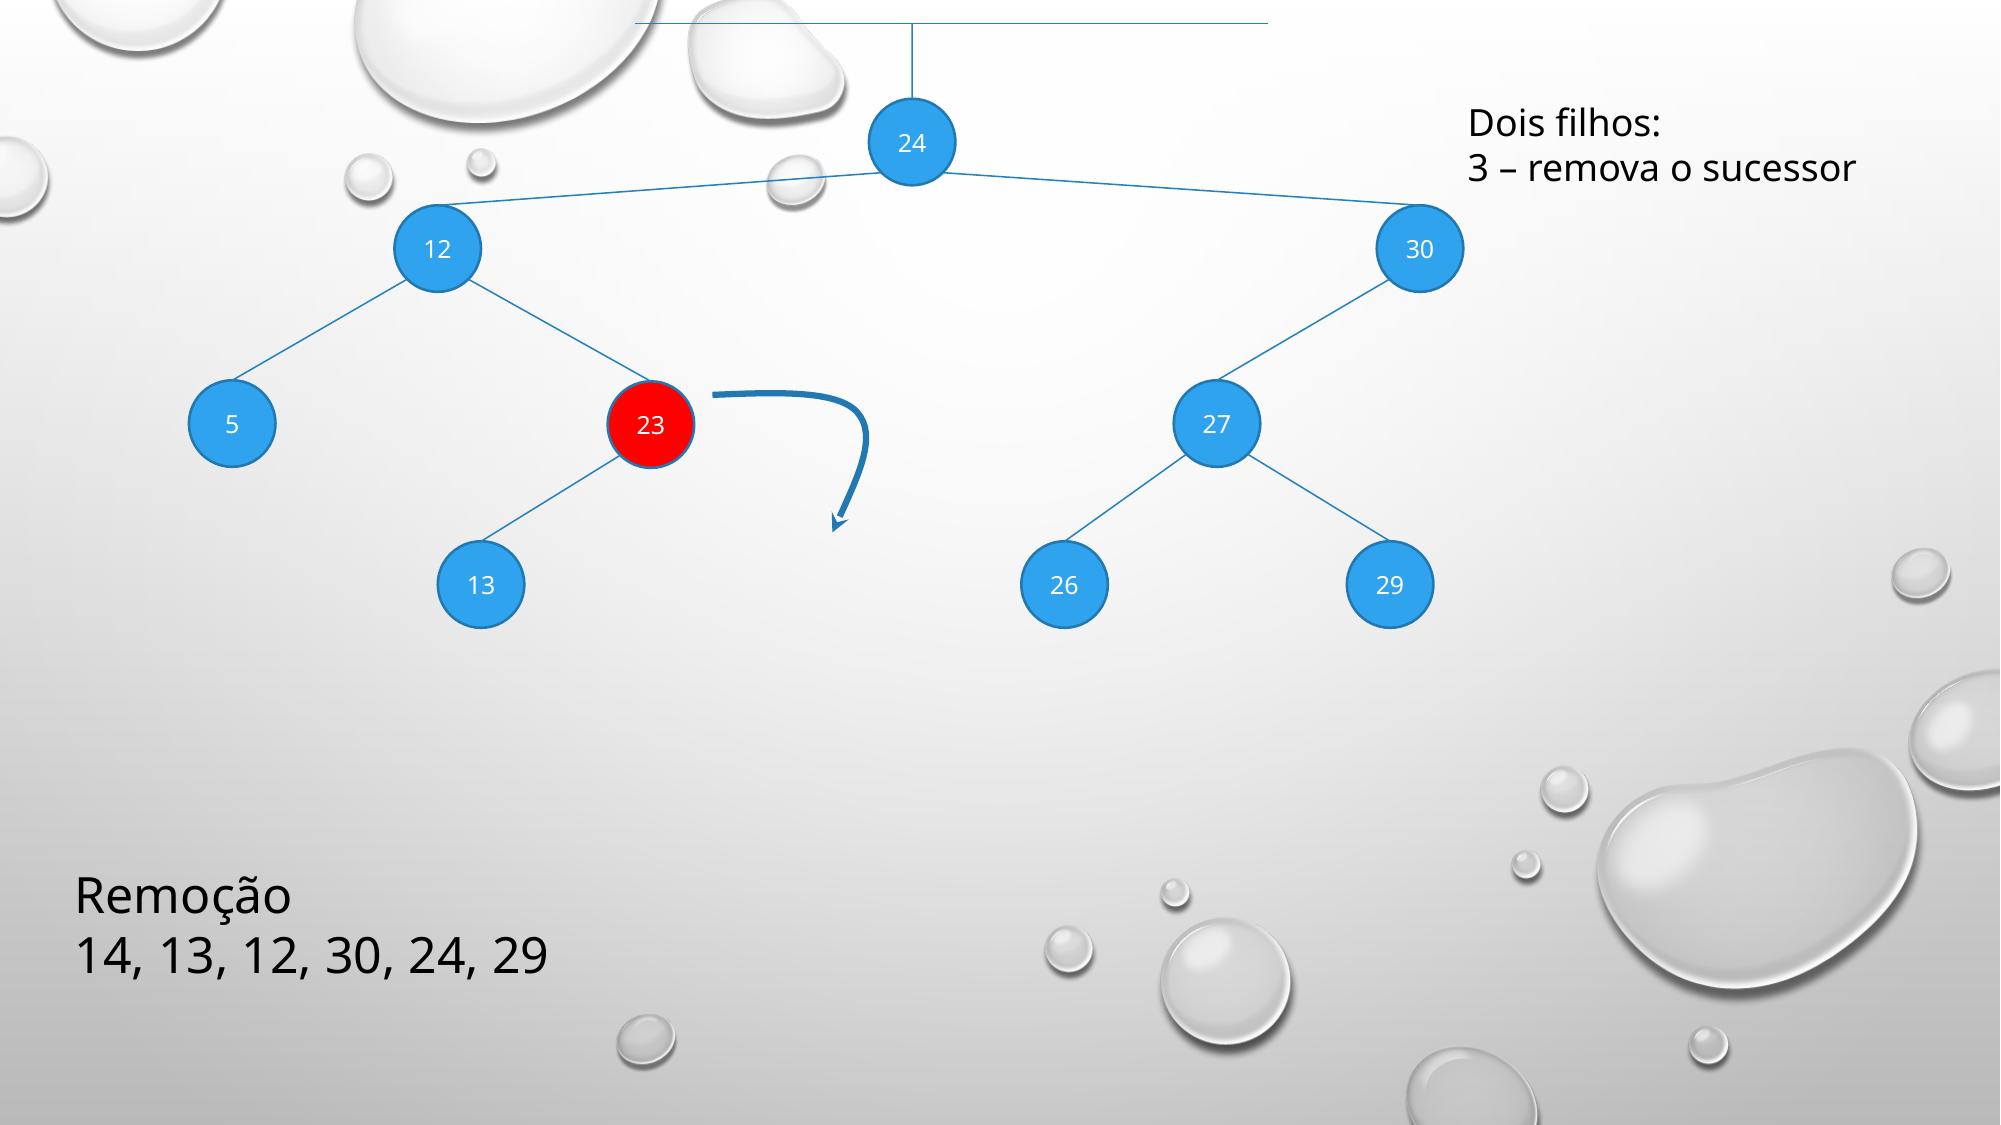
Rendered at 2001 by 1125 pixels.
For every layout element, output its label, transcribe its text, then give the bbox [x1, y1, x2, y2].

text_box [1247, 453, 1391, 542]
text_box 5 [187, 379, 277, 469]
text_box [712, 391, 868, 533]
text_box 29 [1345, 540, 1435, 630]
text_box 30 [1375, 204, 1465, 294]
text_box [231, 278, 408, 381]
text_box 26 [1020, 540, 1110, 630]
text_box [1064, 453, 1187, 542]
text_box Dois filhos: 3 – remova o sucessor [1452, 91, 1873, 197]
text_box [942, 172, 1421, 206]
text_box 13 [436, 540, 526, 630]
text_box 12 [393, 204, 483, 294]
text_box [480, 454, 621, 542]
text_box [437, 172, 882, 206]
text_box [1216, 278, 1390, 381]
text_box 27 [1172, 379, 1262, 469]
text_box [468, 278, 652, 382]
text_box Remoção 14, 13, 12, 30, 24, 29 [60, 856, 565, 992]
text_box 24 [867, 97, 957, 187]
picture [0, 0, 2000, 1125]
text_box 23 [606, 380, 696, 470]
